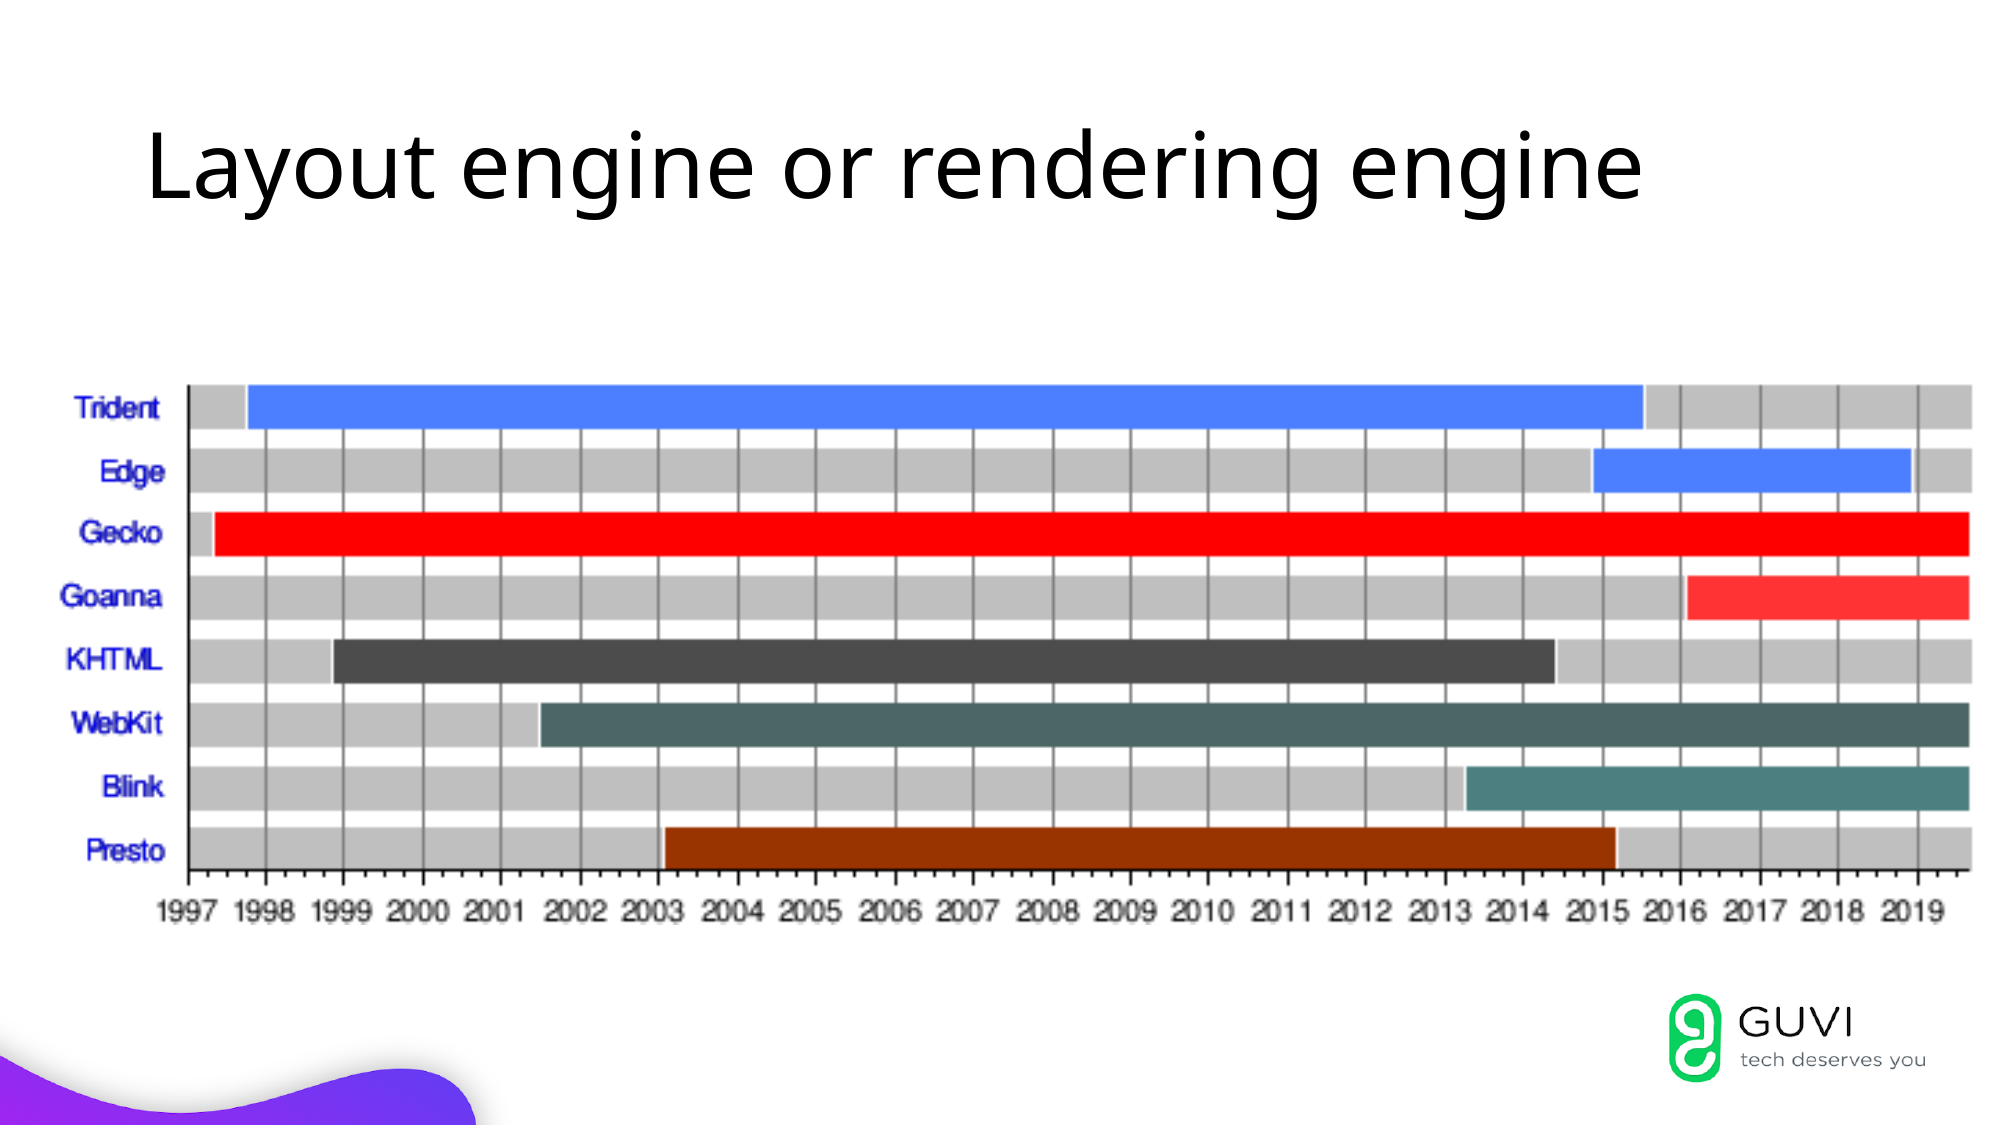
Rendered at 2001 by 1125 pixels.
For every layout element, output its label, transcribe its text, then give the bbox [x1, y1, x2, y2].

title Layout engine or rendering engine [136, 59, 1863, 278]
picture [0, 0, 2000, 1125]
